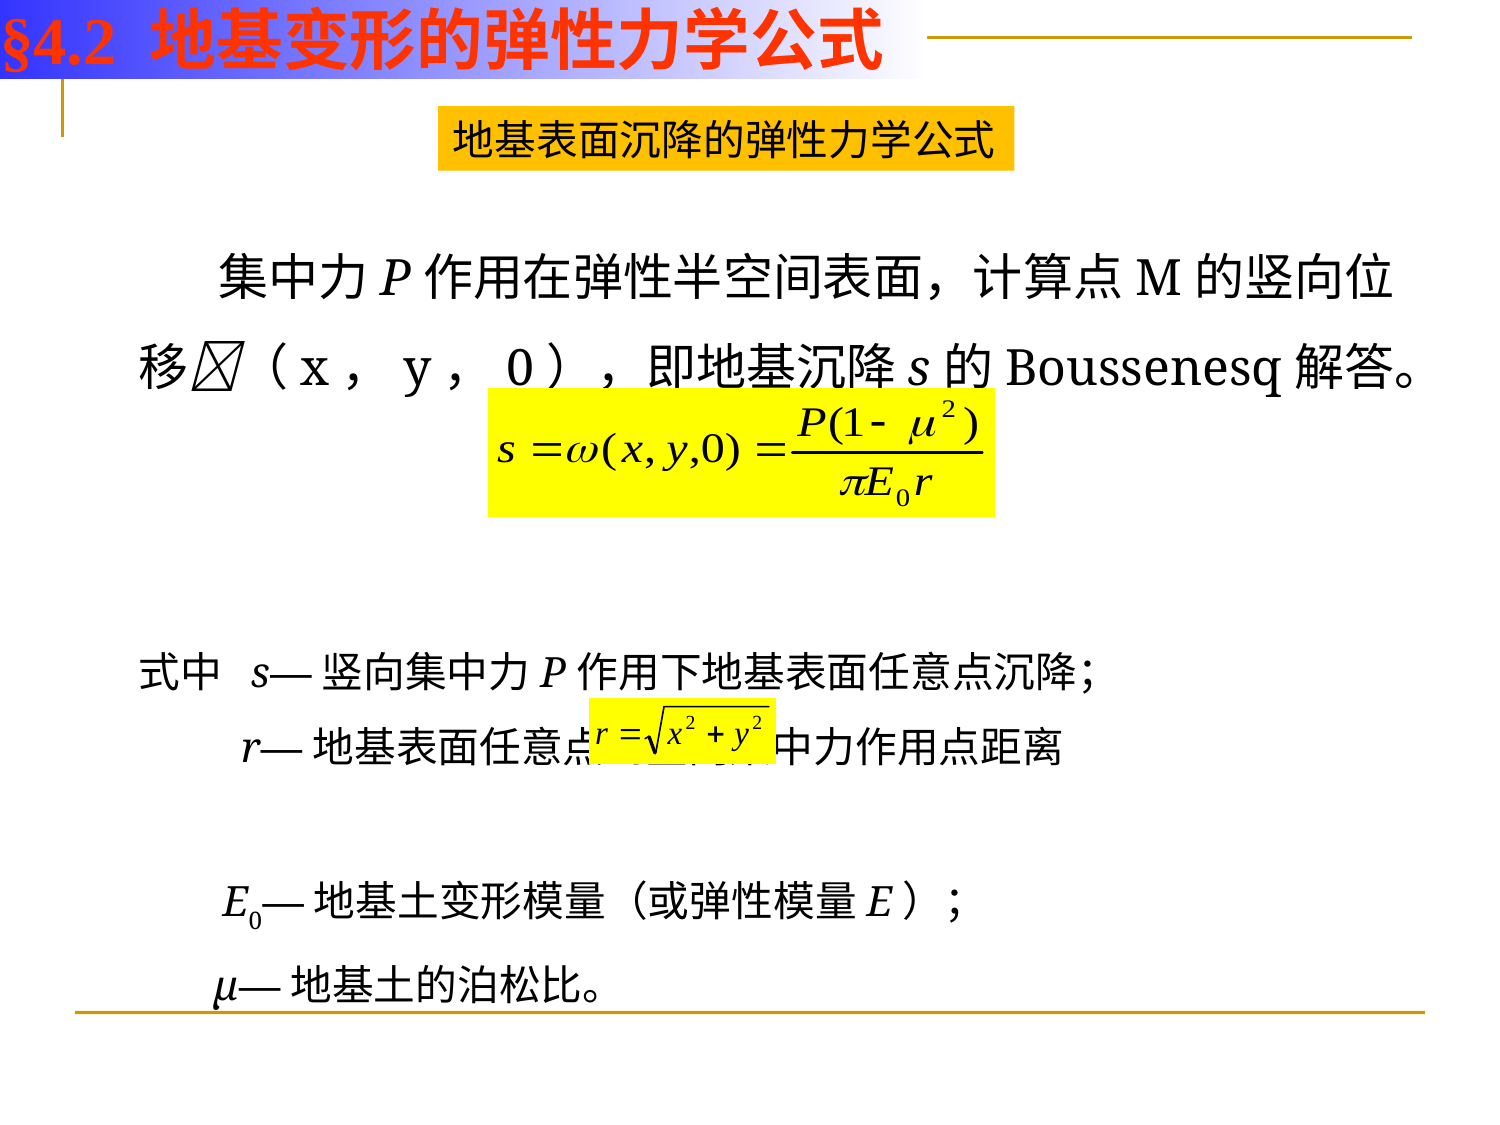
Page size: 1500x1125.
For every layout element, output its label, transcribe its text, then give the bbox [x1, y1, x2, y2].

text_box 地基表面沉降的弹性力学公式 [438, 106, 1015, 171]
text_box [588, 697, 777, 765]
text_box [487, 387, 996, 518]
text_box §4.2 地基变形的弹性力学公式 [0, 0, 928, 79]
text_box 集中力P作用在弹性半空间表面，计算点M的竖向位移（x，y，0），即地基沉降s的Boussenesq解答。 式中 s—竖向集中力P作用下地基表面任意点沉降； r—地基表面任意点到竖向集中力作用点距离 E0—地基土变形模量（或弹性模量E）； μ—地基土的泊松比。 [123, 208, 1429, 943]
